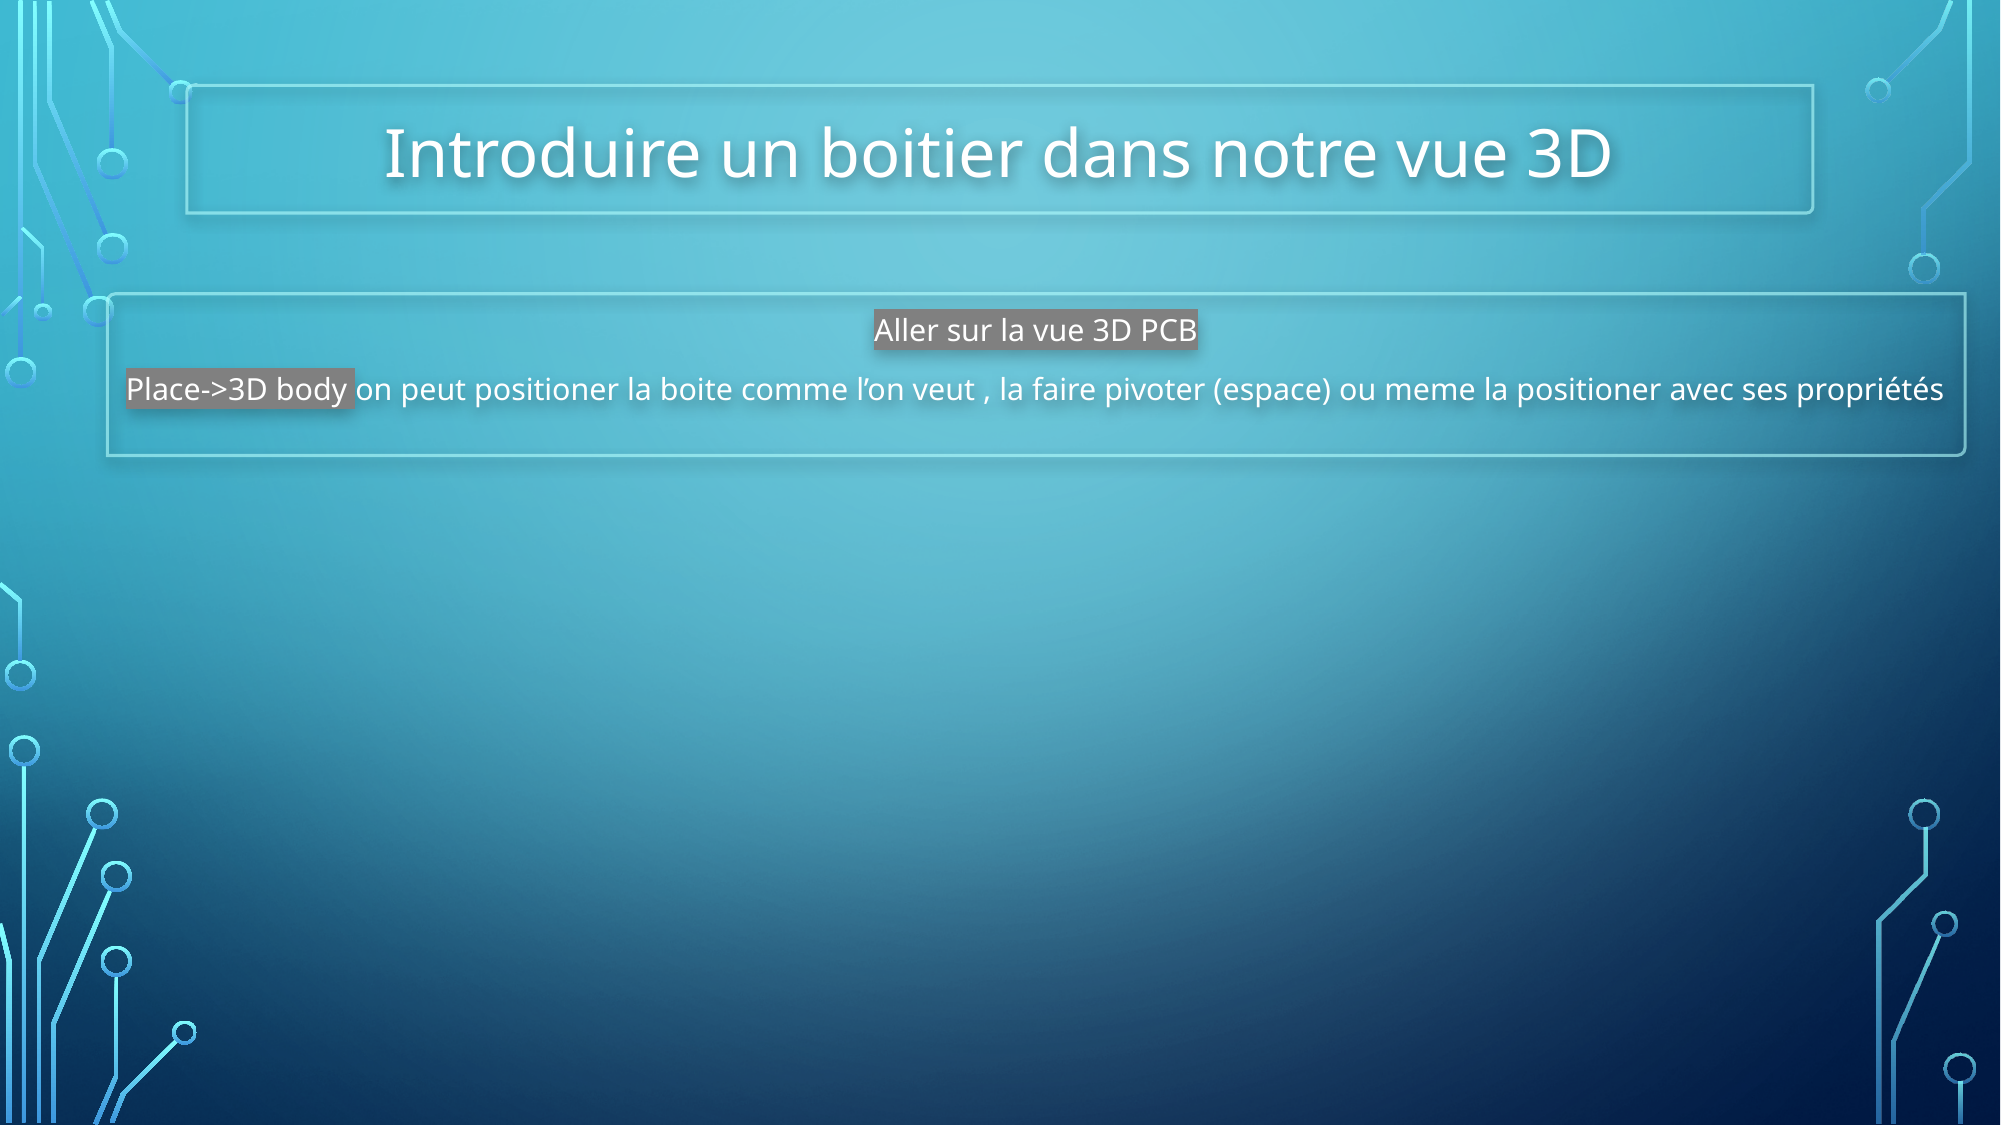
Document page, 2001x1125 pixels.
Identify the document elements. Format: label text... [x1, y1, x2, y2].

text_box Introduire un boitier dans notre vue 3D [186, 85, 1813, 213]
text_box Aller sur la vue 3D PCB Place->3D body on peut positioner la boite comme l’on veut , la faire pivoter (espace) ou meme la positioner avec ses propriétés [107, 293, 1966, 456]
